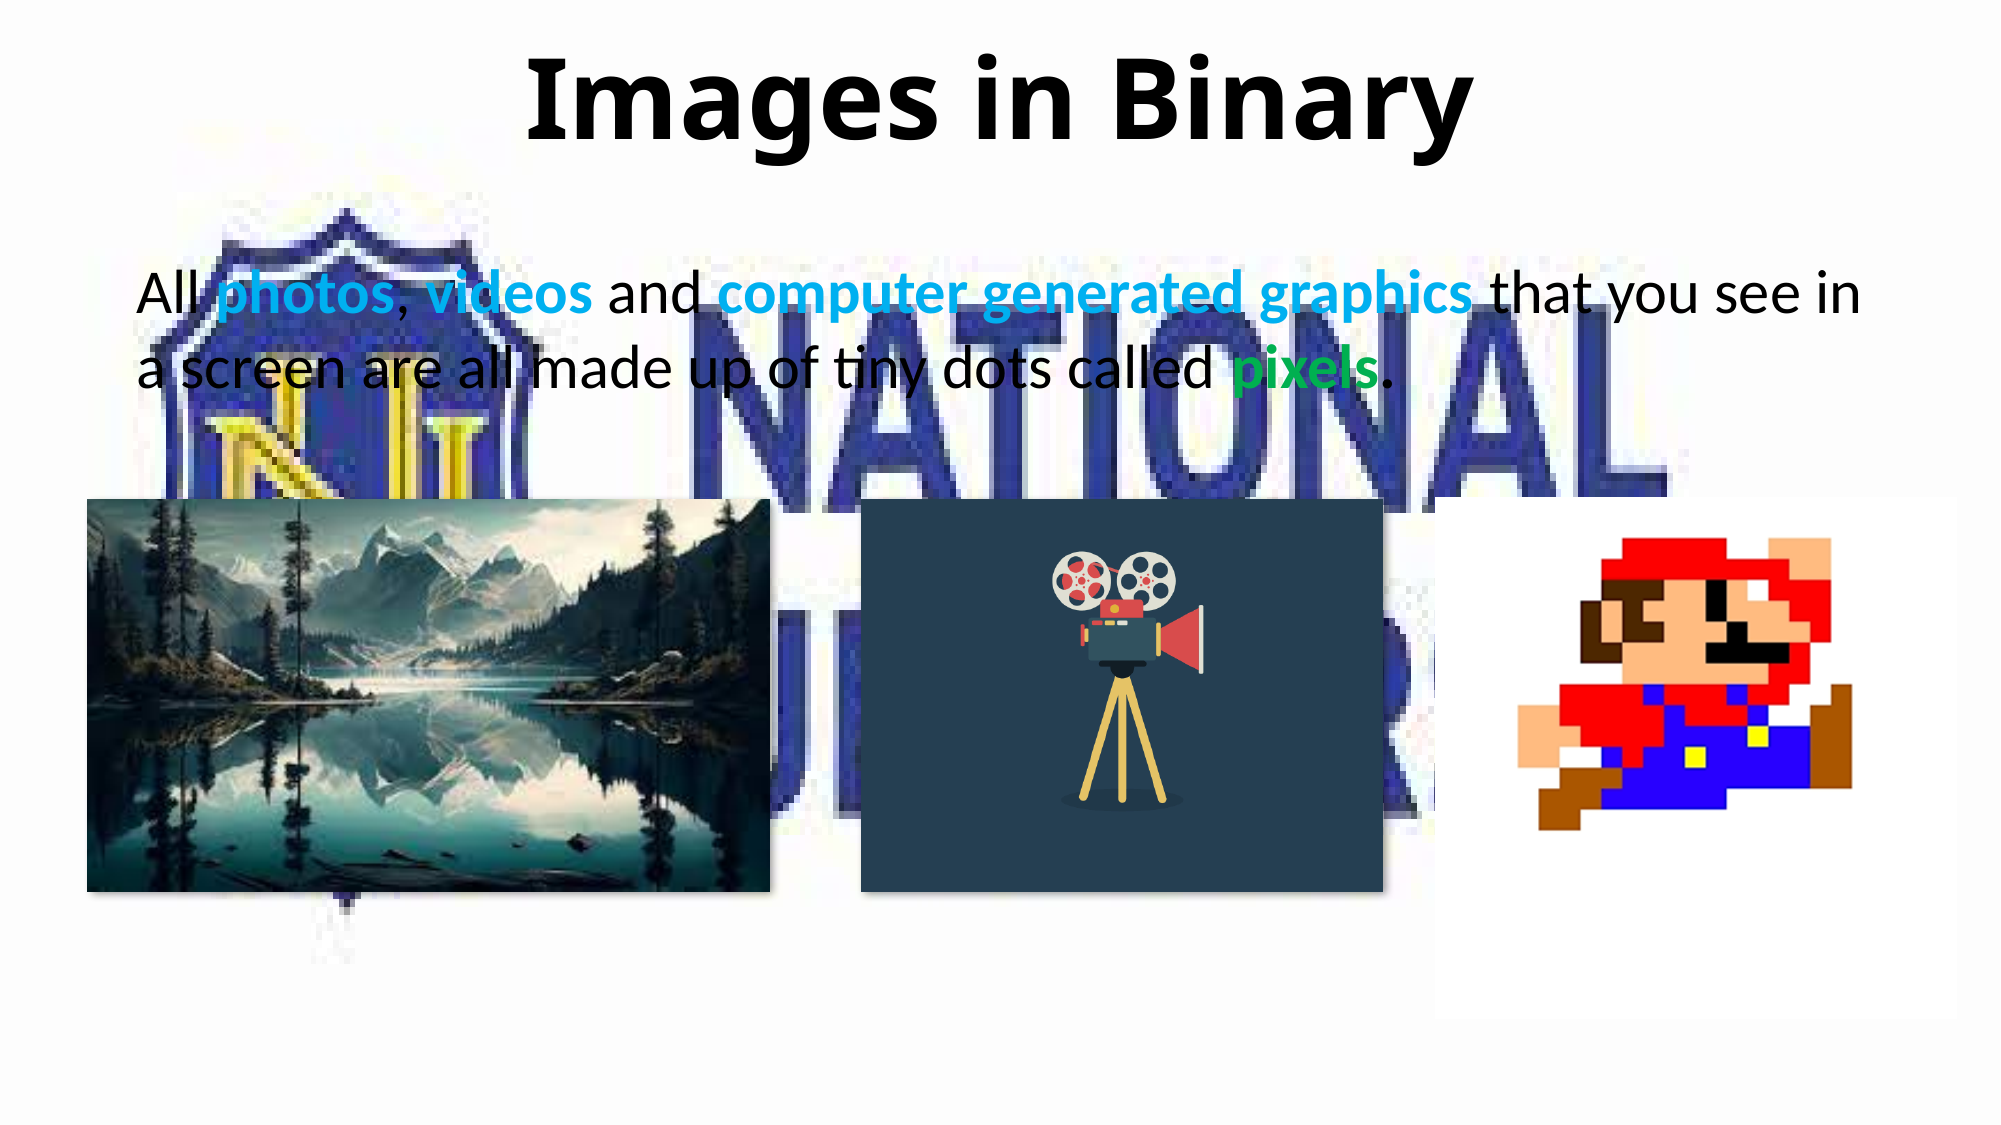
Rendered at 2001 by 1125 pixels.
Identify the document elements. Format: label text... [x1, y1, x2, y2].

text_box Images in Binary [249, 31, 1750, 172]
text_box All photos, videos and computer generated graphics that you see in a screen are all made up of tiny dots called pixels. [121, 244, 1879, 409]
picture [0, 0, 2000, 1125]
